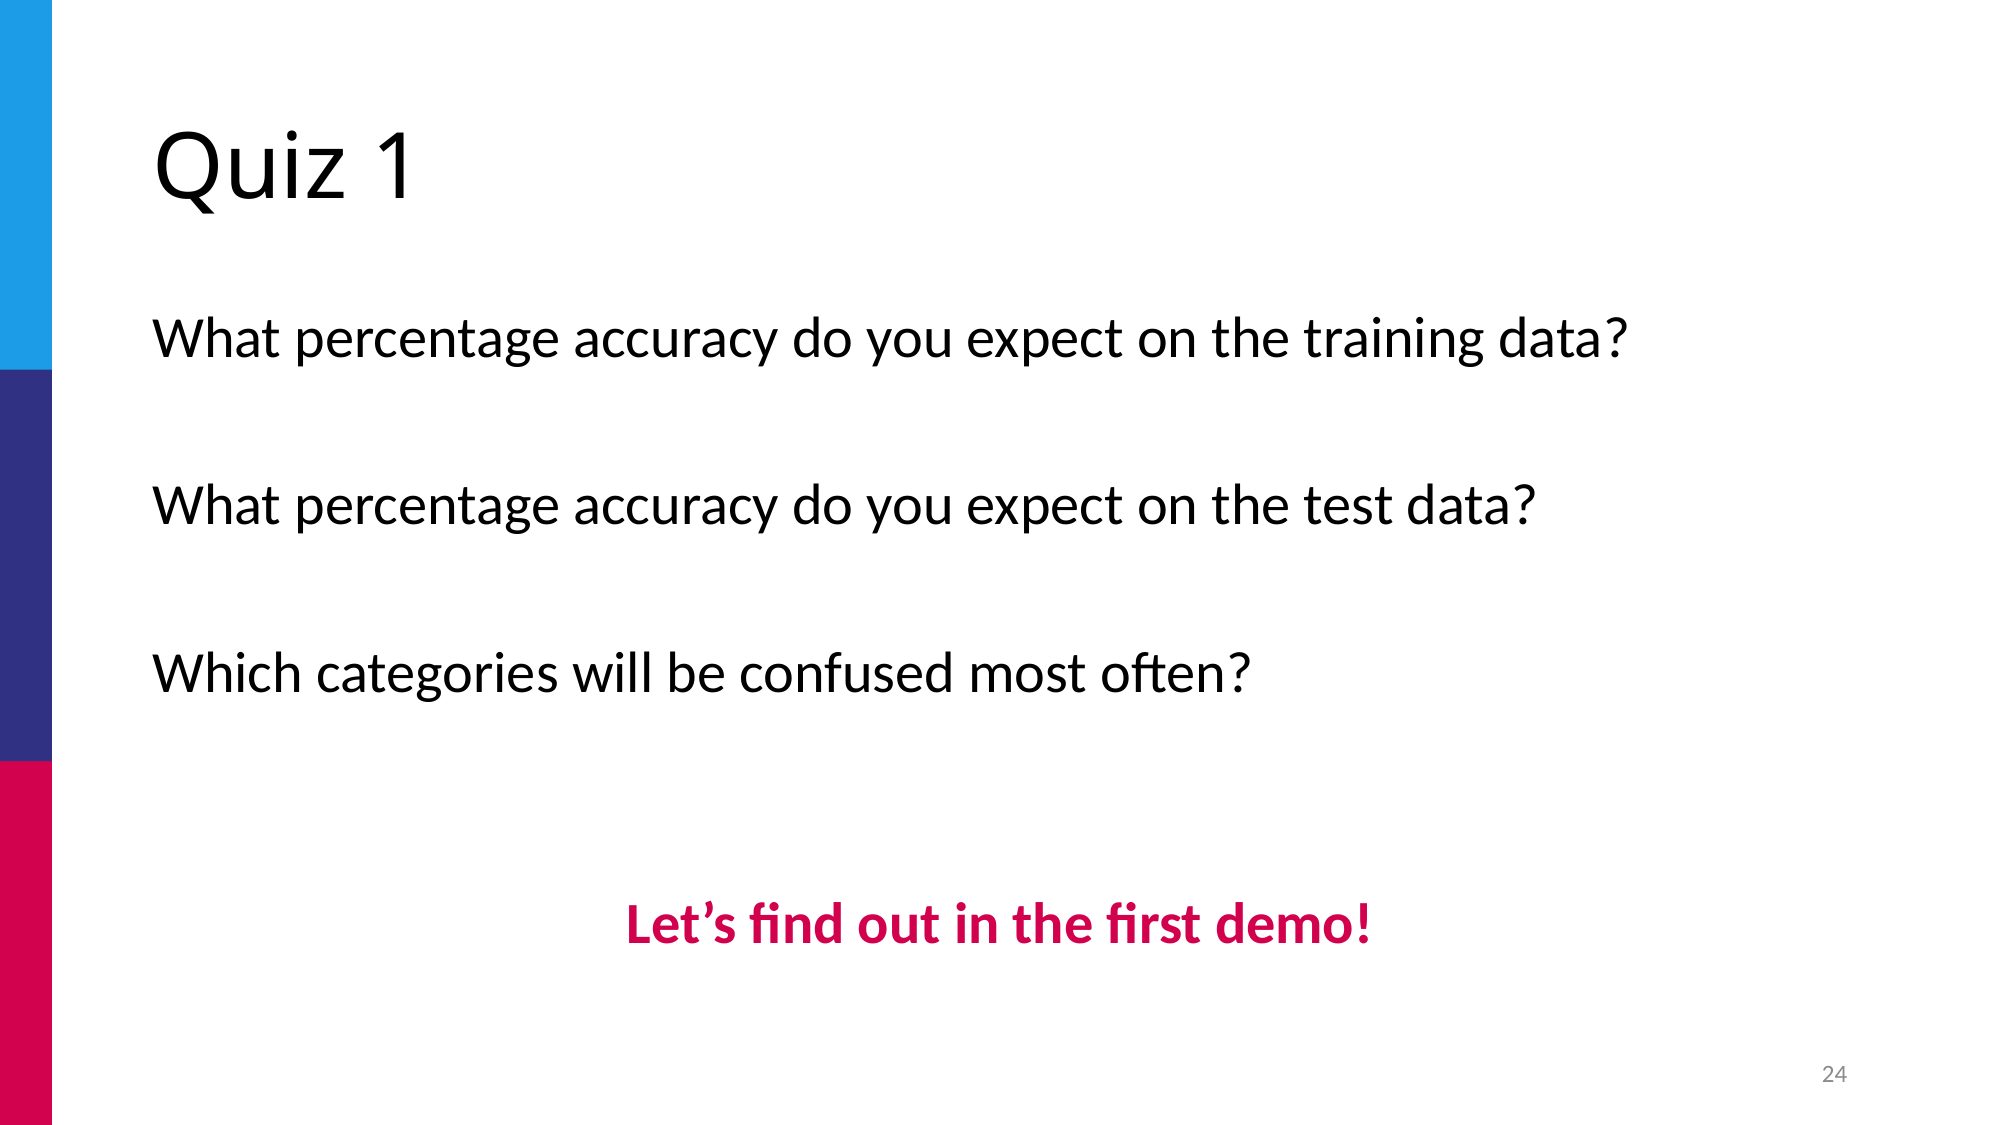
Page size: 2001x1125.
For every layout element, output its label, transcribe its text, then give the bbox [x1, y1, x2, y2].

list What percentage accuracy do you expect on the training data? What percentage accuracy do you expect on the test data? Which categories will be confused most often? Let’s find out in the first demo! [137, 299, 1863, 1014]
slide_number 24 [1412, 1042, 1863, 1103]
title Quiz 1 [137, 59, 1863, 278]
